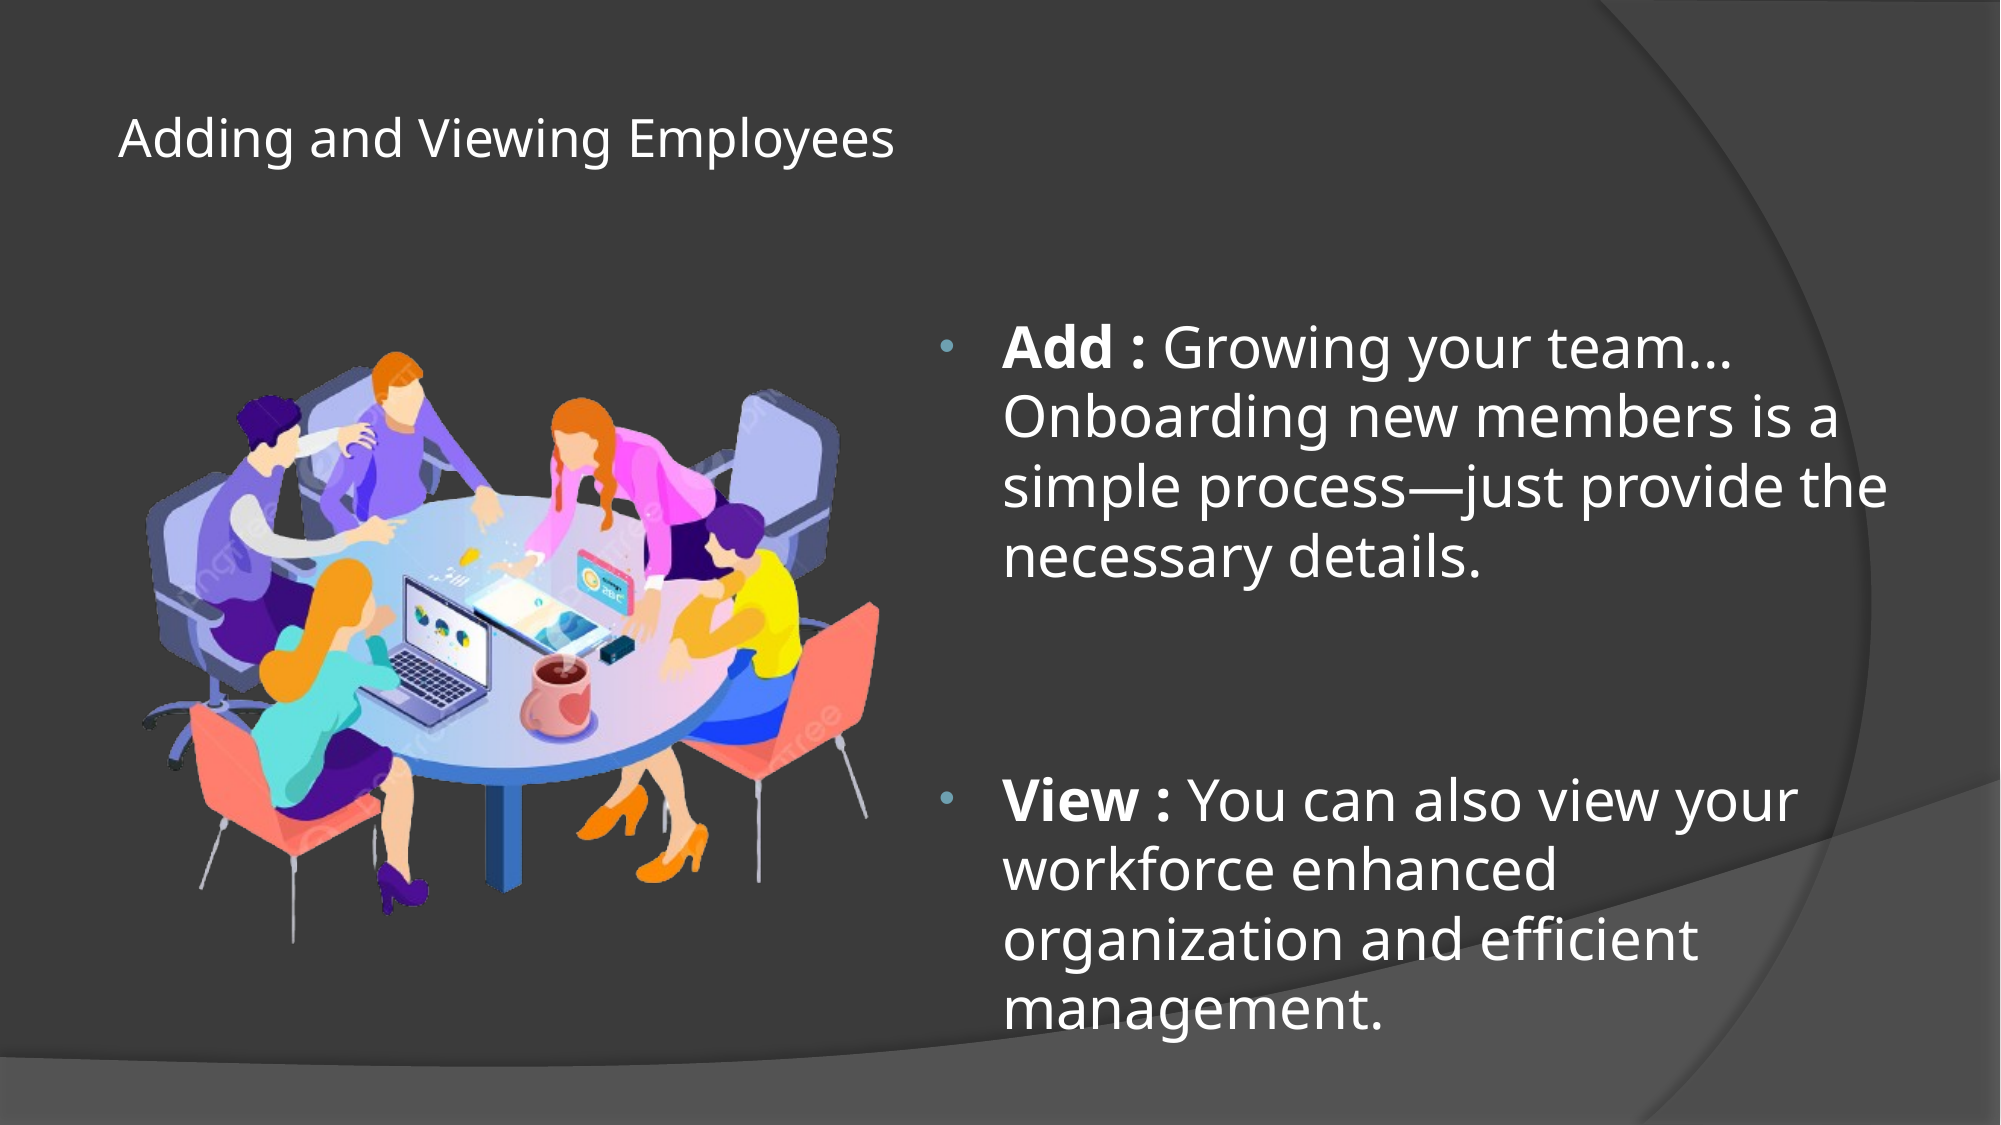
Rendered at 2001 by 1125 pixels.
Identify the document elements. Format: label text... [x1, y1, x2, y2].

list Add : Growing your team... Onboarding new members is a simple process—just provide the necessary details. View : You can also view your workforce enhanced organization and efficient management. [918, 221, 1907, 1056]
title Adding and Viewing Employees [111, 96, 1795, 240]
picture [132, 277, 892, 1038]
